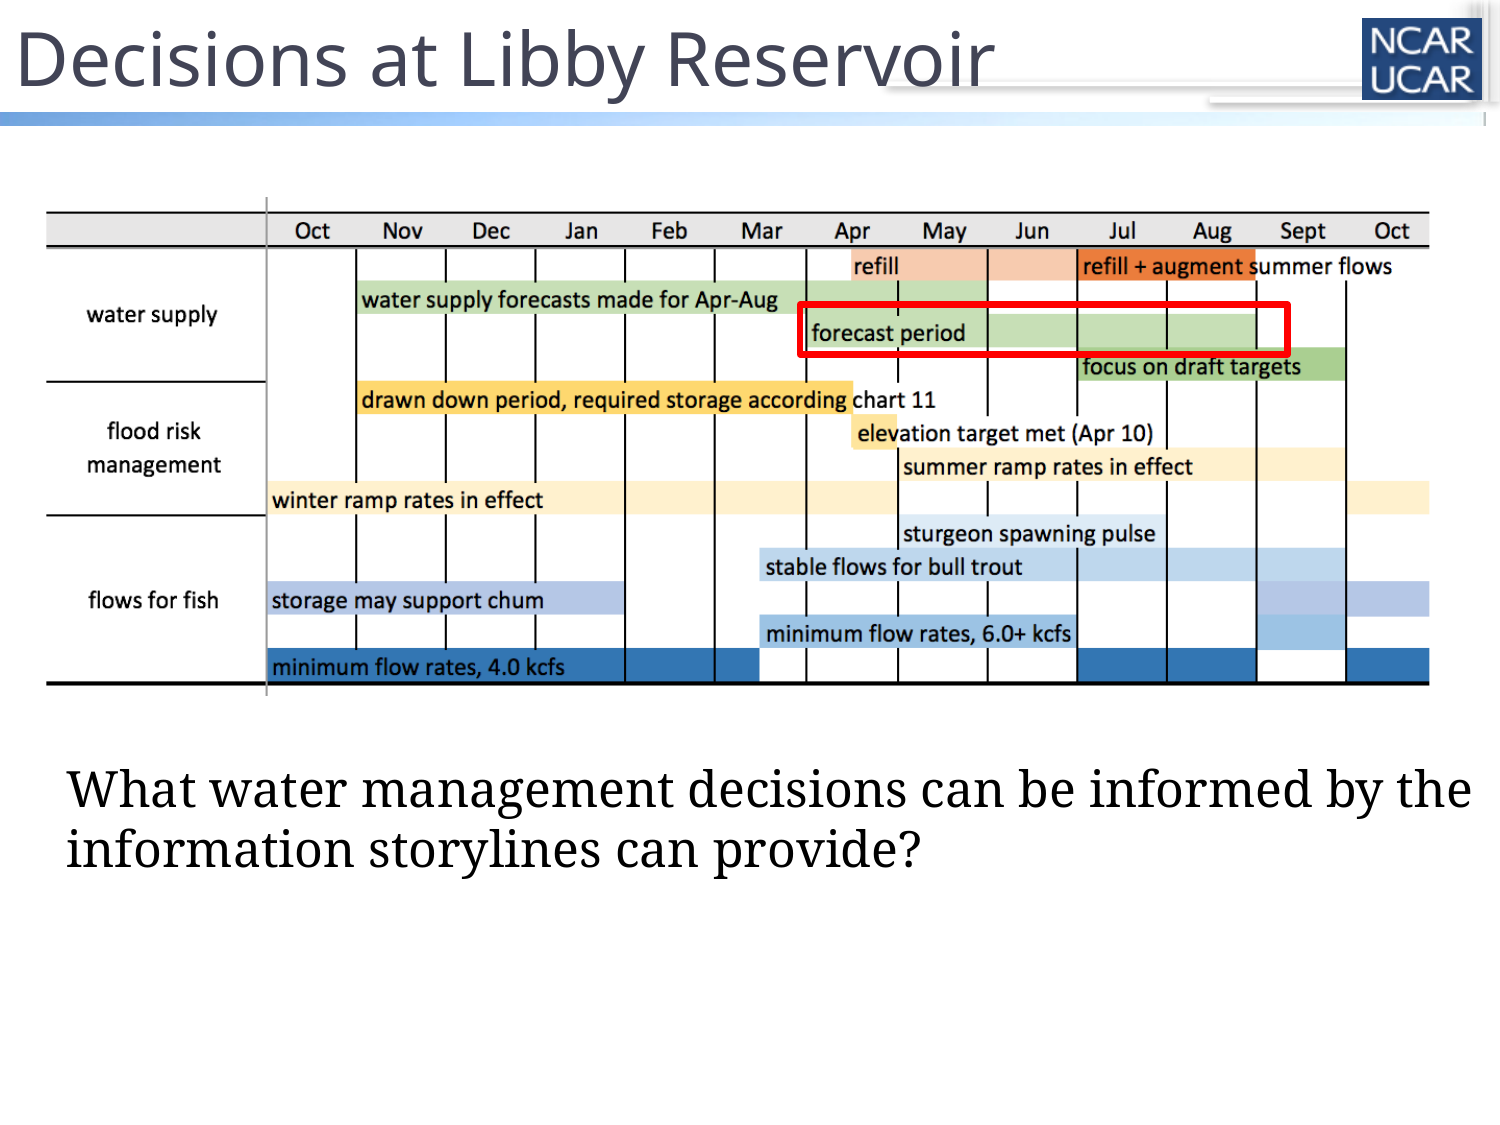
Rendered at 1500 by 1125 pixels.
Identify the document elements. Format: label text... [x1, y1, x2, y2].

text_box What water management decisions can be informed by the information storylines can provide? [52, 749, 1500, 1005]
picture [45, 197, 1430, 696]
picture [0, 113, 1486, 126]
title Decisions at Libby Reservoir [0, 0, 1500, 113]
